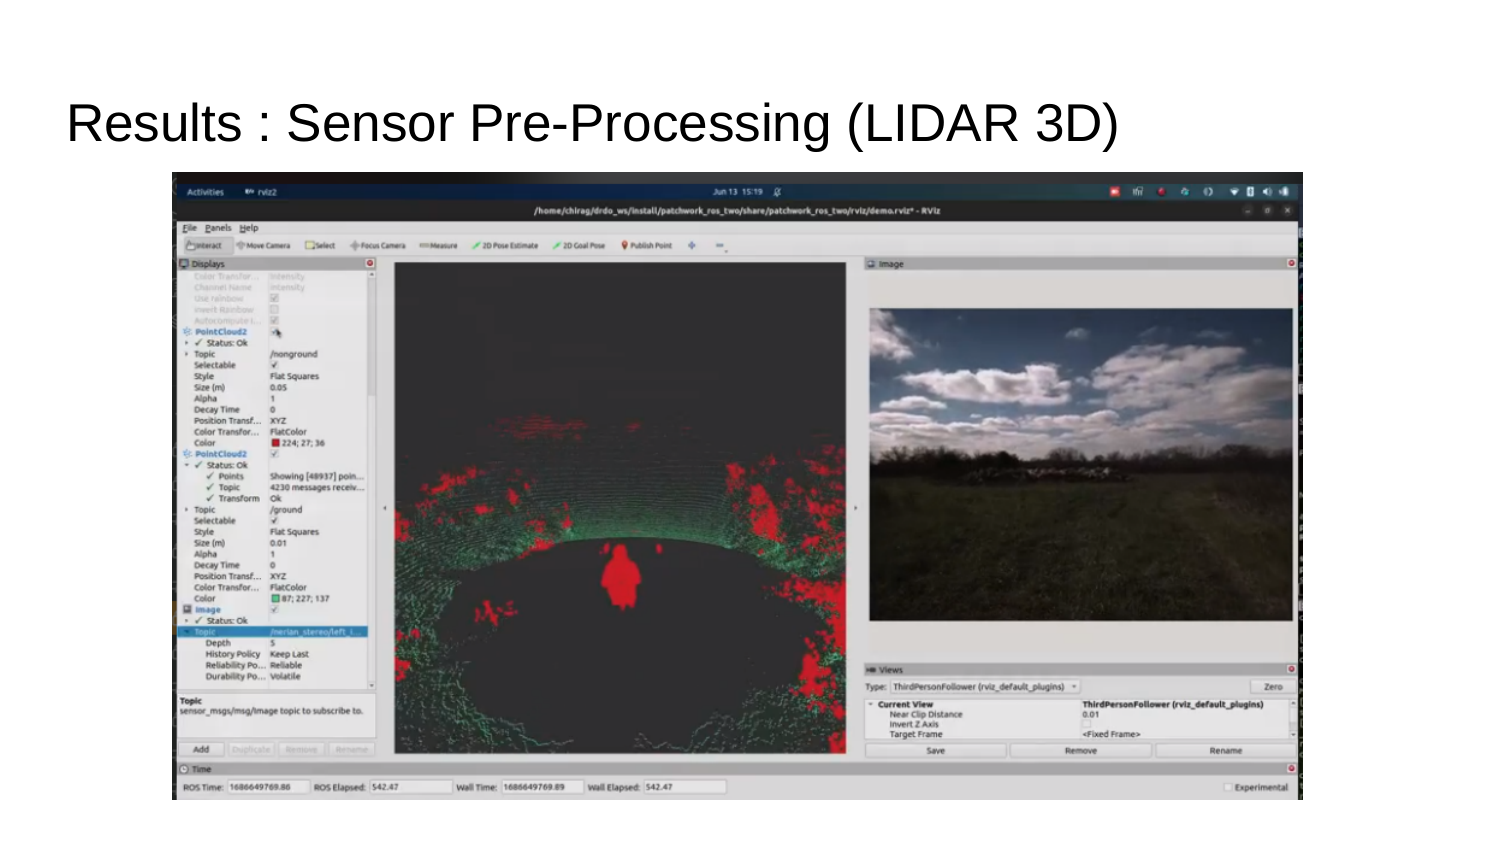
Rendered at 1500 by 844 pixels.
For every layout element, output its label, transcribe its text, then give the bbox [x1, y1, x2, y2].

title Results : Sensor Pre-Processing (LIDAR 3D) [51, 72, 1449, 167]
picture [171, 172, 1304, 800]
